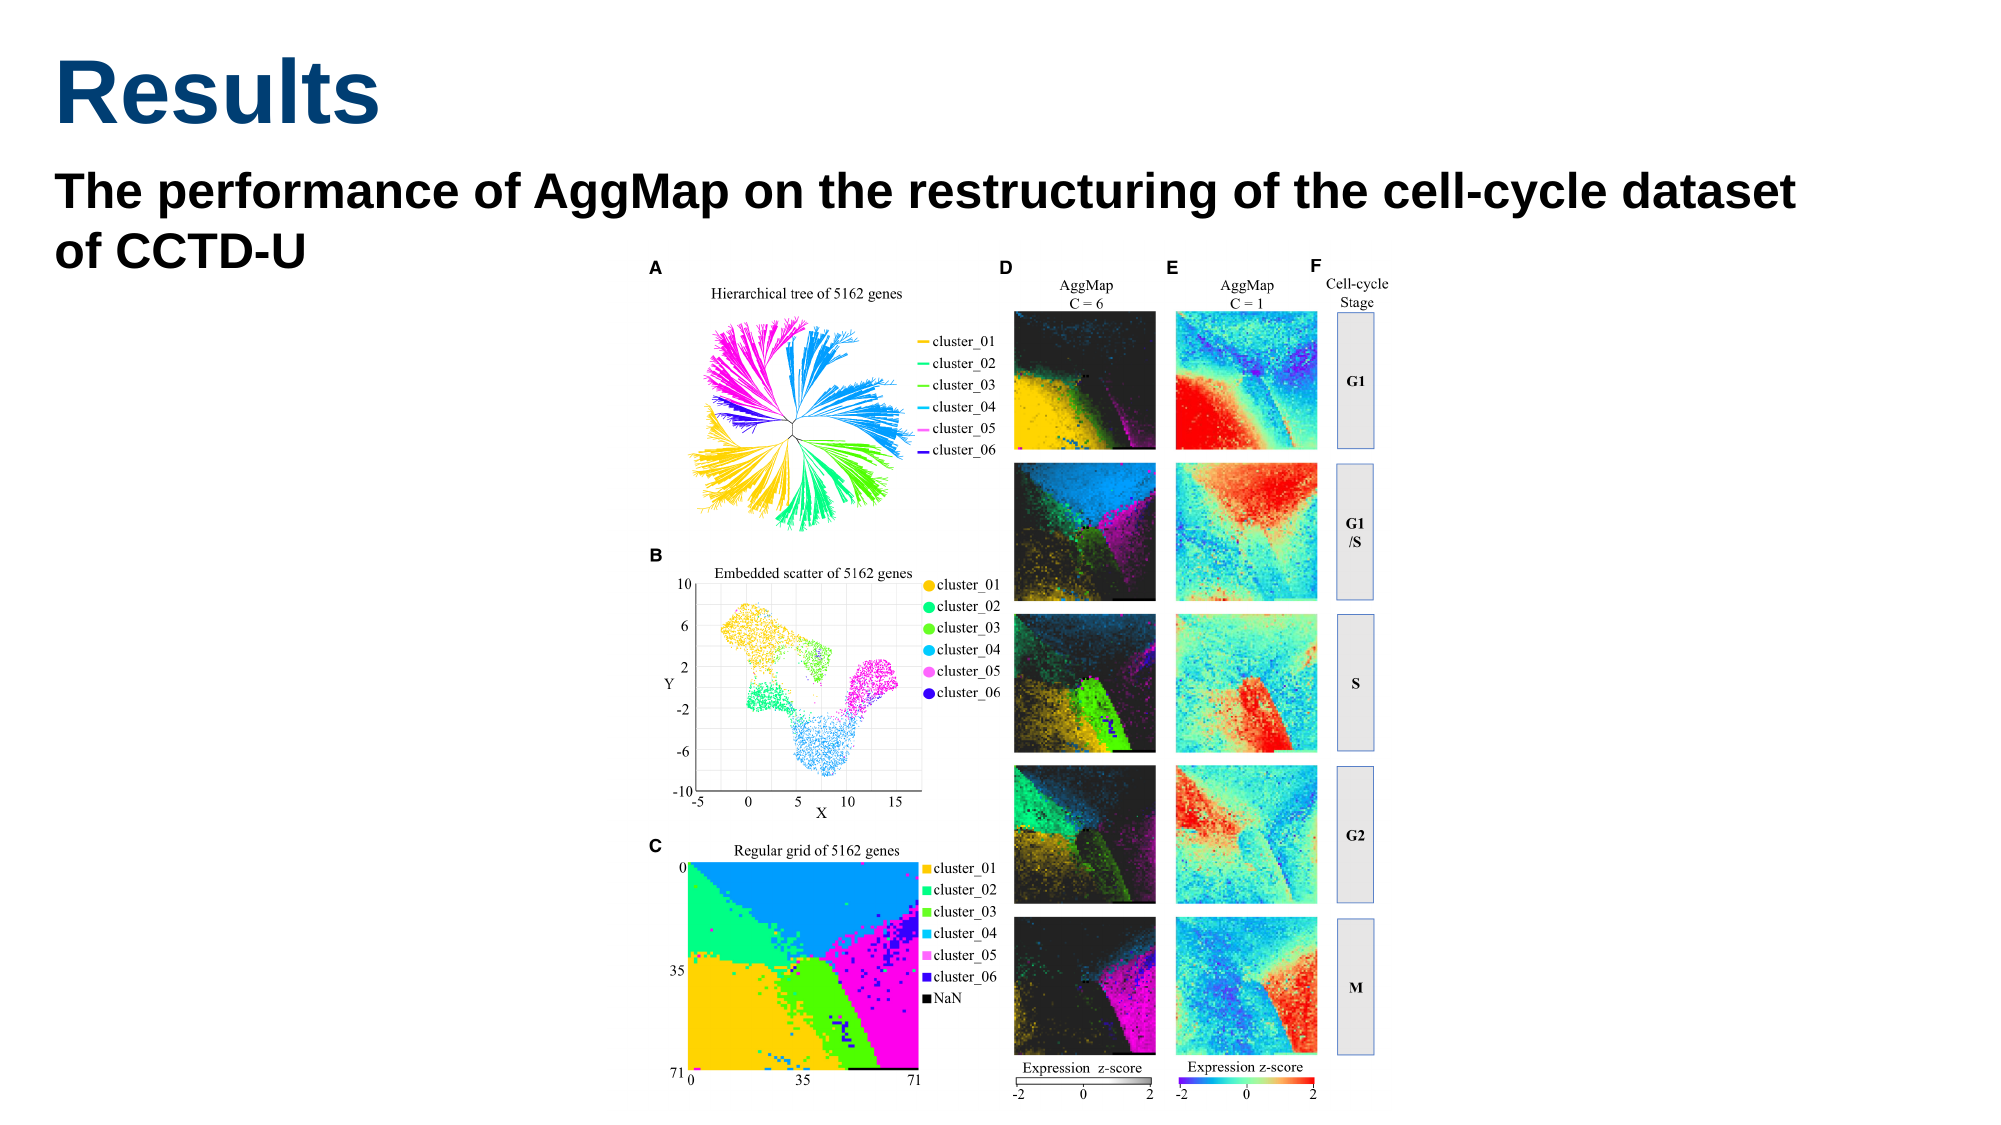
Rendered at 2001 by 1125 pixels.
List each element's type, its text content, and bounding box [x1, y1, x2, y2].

text_box The performance of AggMap on the restructuring of the cell-cycle dataset of CCTD-U [39, 151, 1859, 286]
title Results [39, 37, 1155, 151]
picture [607, 240, 1393, 1111]
